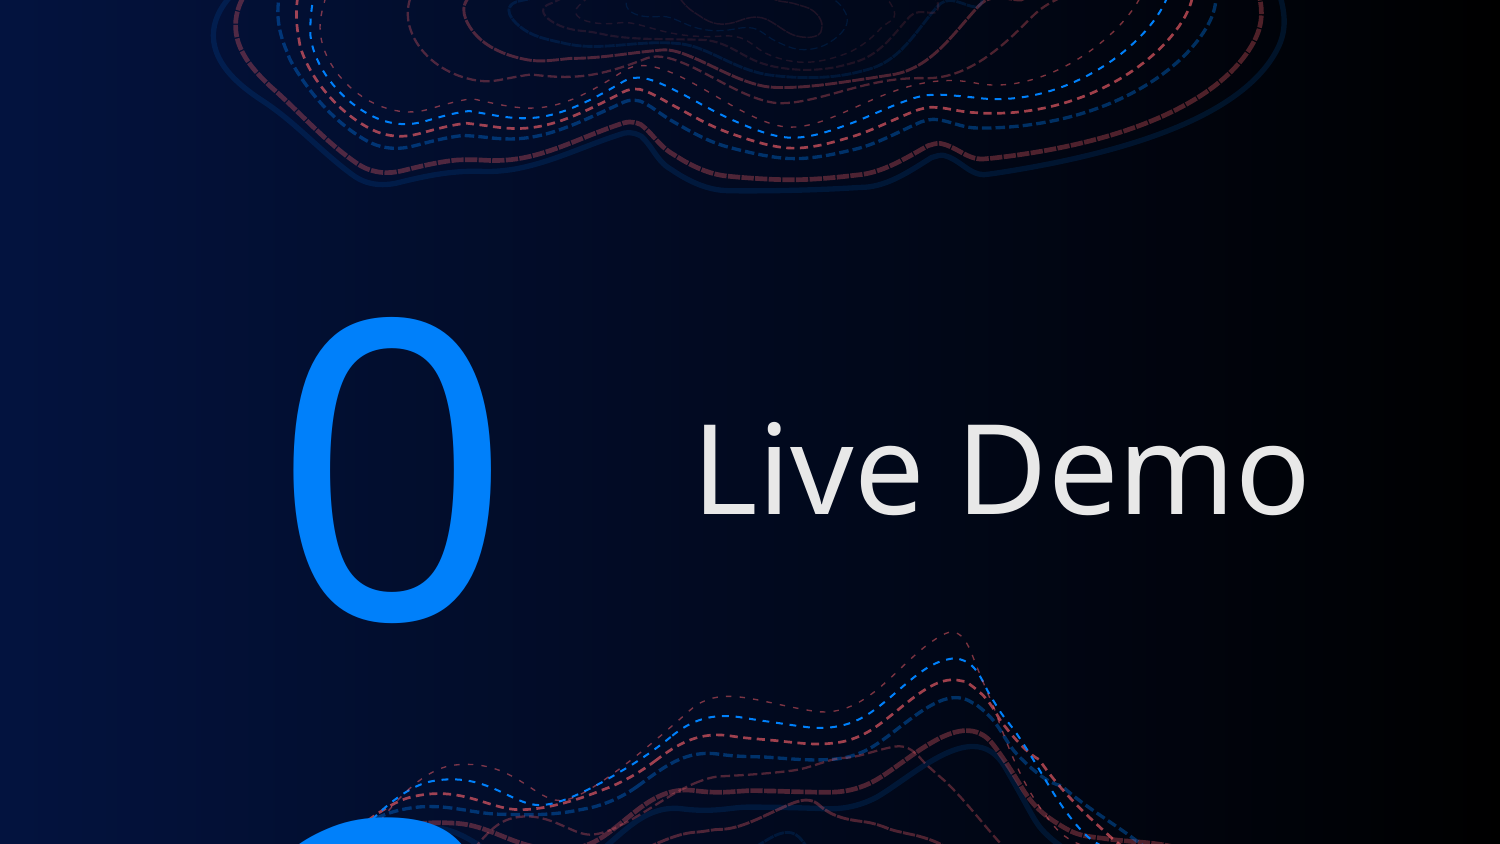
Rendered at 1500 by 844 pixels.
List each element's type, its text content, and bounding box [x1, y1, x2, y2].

title Live Demo [677, 229, 1356, 555]
title 03 [144, 188, 642, 656]
